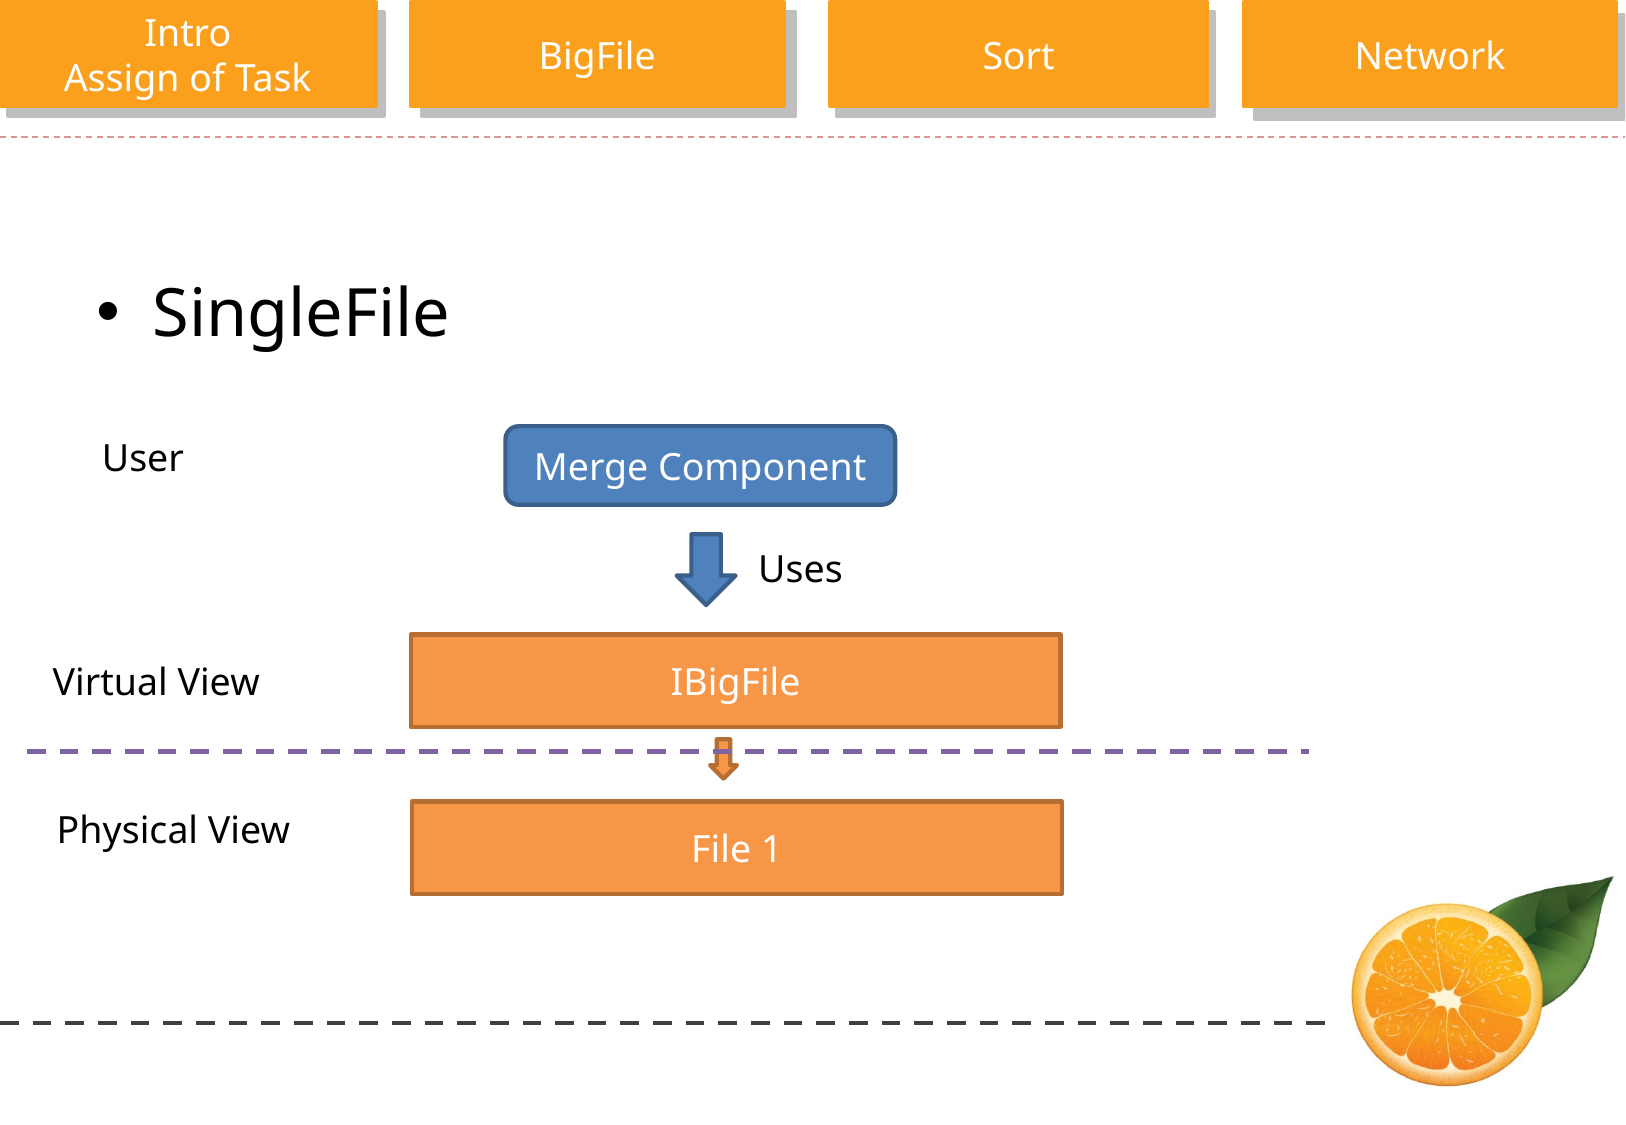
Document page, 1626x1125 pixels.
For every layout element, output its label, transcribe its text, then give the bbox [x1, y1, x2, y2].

text_box Virtual View [37, 650, 275, 711]
text_box [714, 737, 733, 750]
picture [1337, 845, 1625, 1120]
text_box Uses [743, 537, 858, 598]
text_box Merge Component [503, 424, 898, 507]
text_box IBigFile [409, 632, 1063, 729]
list SingleFile [81, 262, 1544, 1005]
text_box Physical View [41, 798, 306, 859]
text_box [708, 760, 739, 781]
text_box User [87, 426, 200, 486]
text_box File 1 [410, 799, 1064, 896]
text_box [674, 532, 738, 608]
